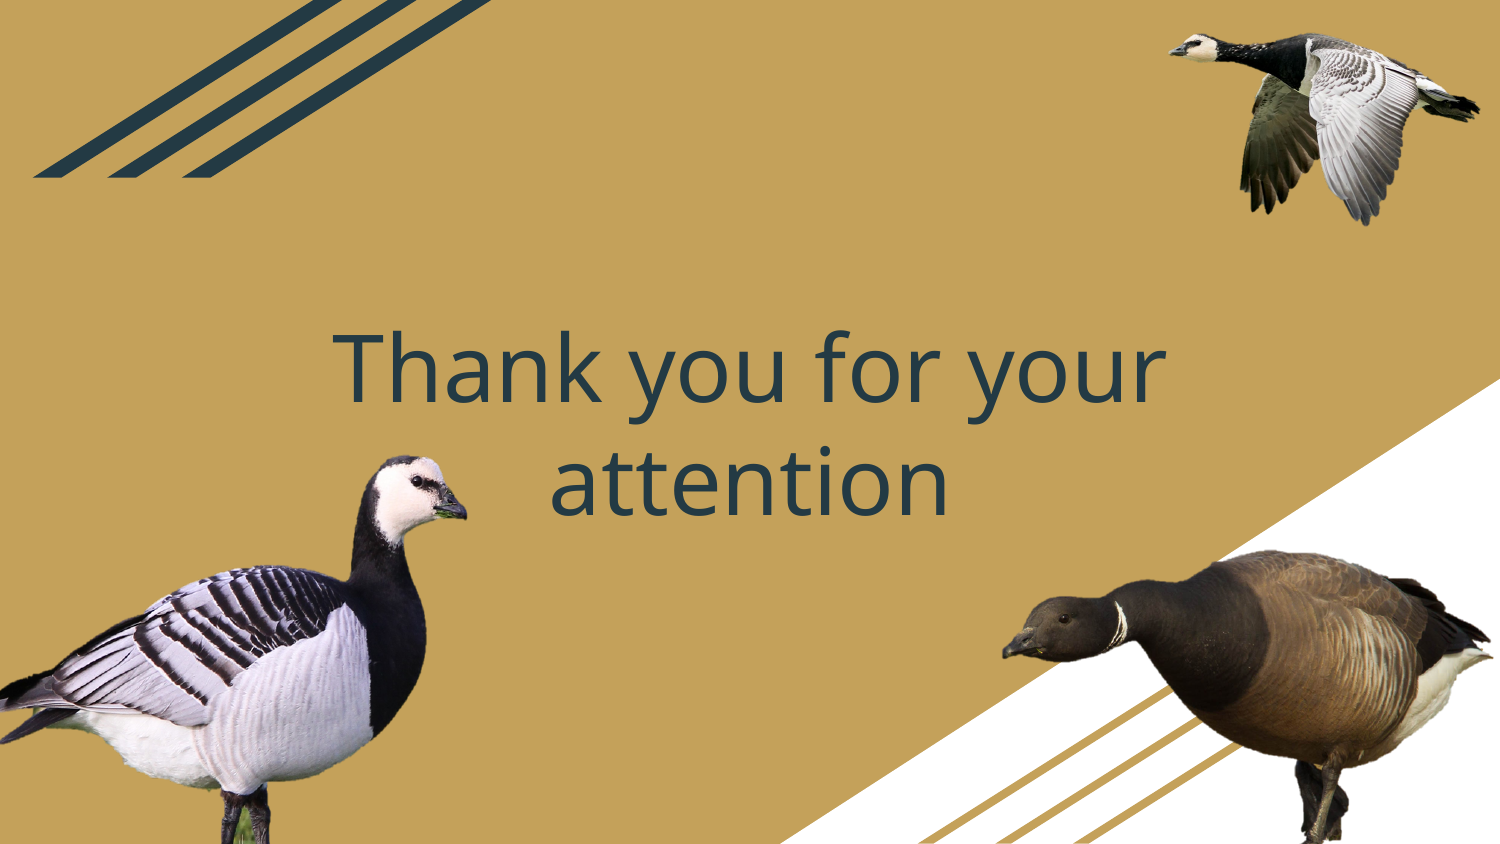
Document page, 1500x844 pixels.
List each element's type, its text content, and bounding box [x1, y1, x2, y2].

picture [1149, 0, 1500, 243]
picture [893, 523, 1500, 844]
picture [0, 413, 516, 844]
title Thank you for your attention [309, 286, 1192, 557]
